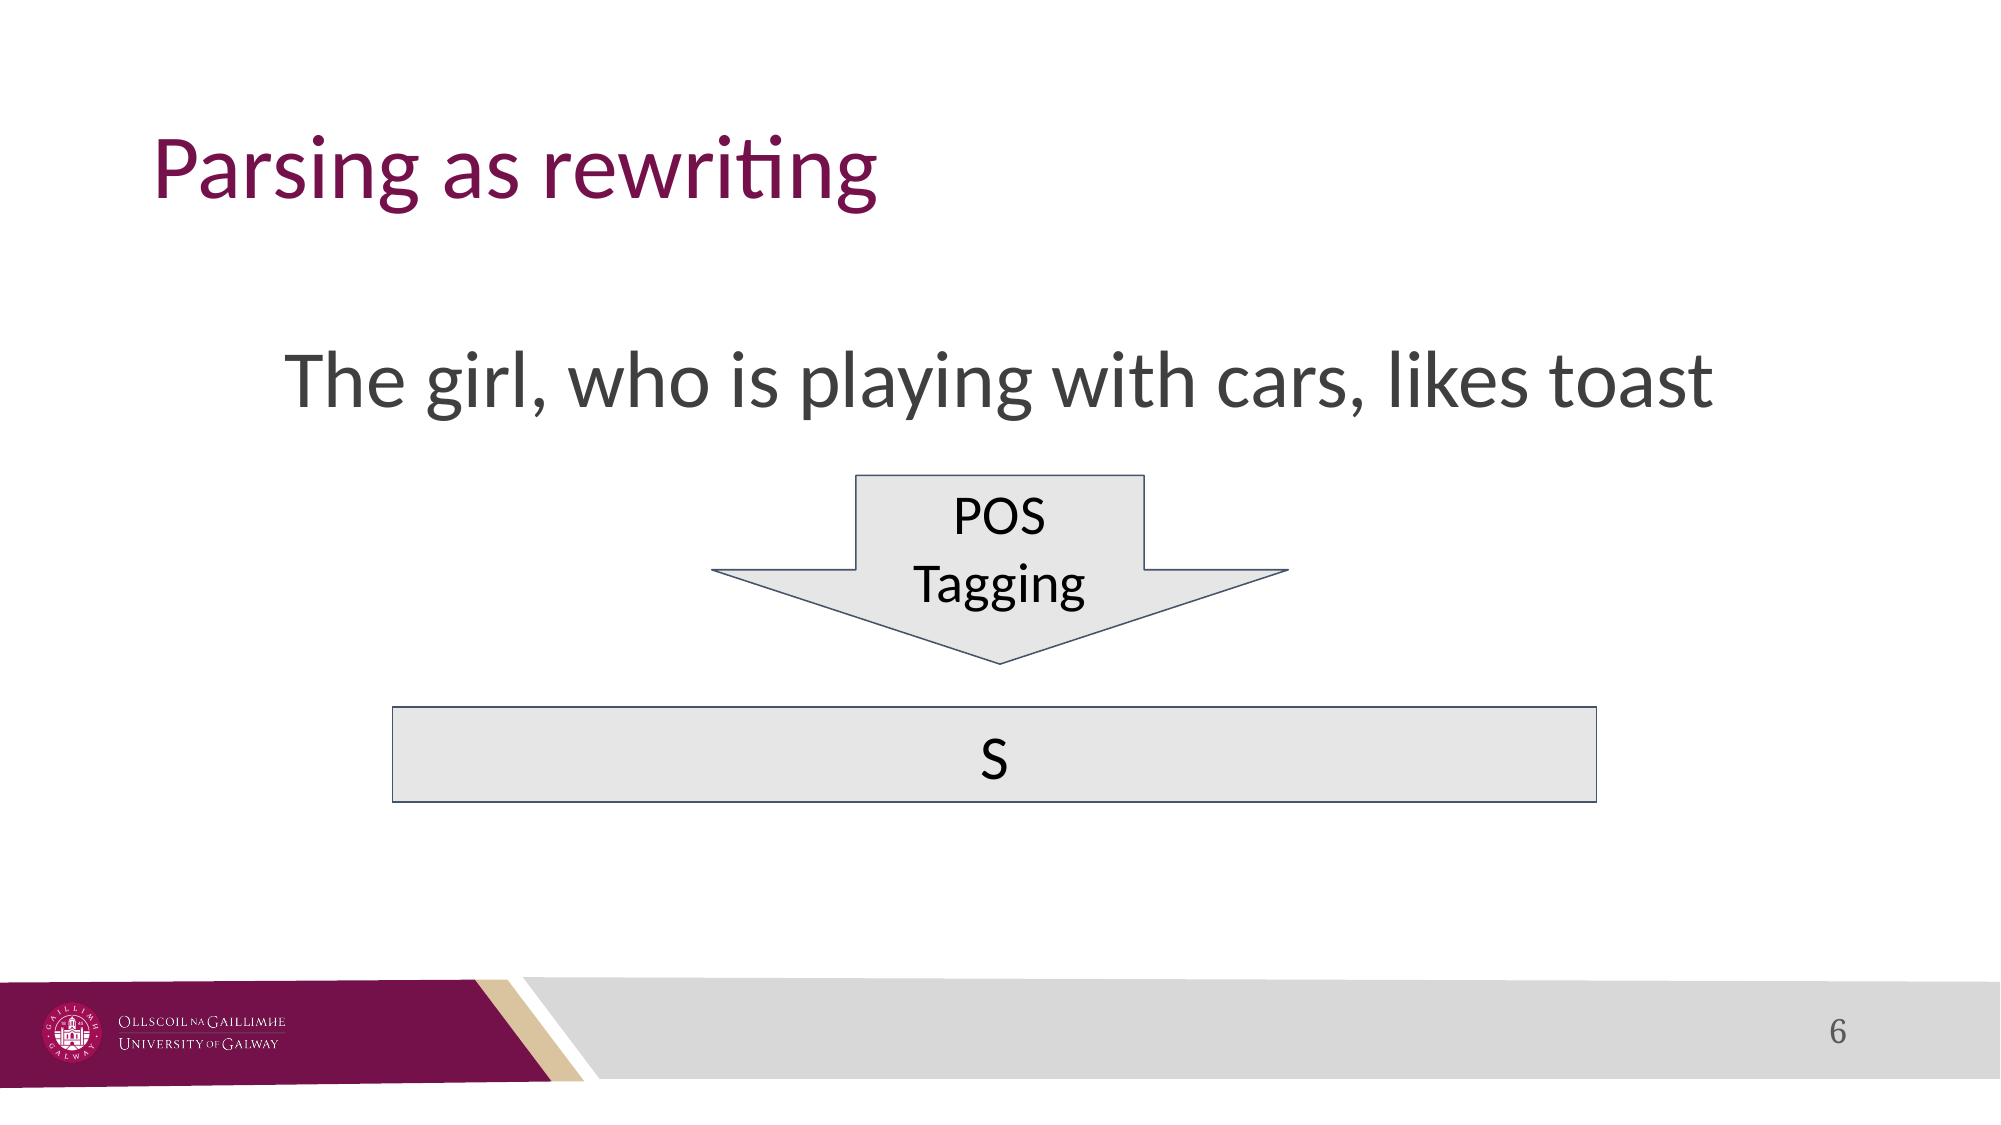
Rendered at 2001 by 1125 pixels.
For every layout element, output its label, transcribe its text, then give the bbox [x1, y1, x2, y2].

picture [42, 1002, 285, 1063]
list DT NN WP VBZ VBG IN NNP VBZ NN [137, 674, 1863, 816]
title Parsing as rewriting [137, 59, 1863, 278]
list The girl, who is playing with cars, likes toast [137, 322, 1863, 464]
text_box POS Tagging [711, 475, 1289, 665]
footer ‹#› [1187, 1002, 1863, 1063]
text_box S [392, 707, 1597, 803]
